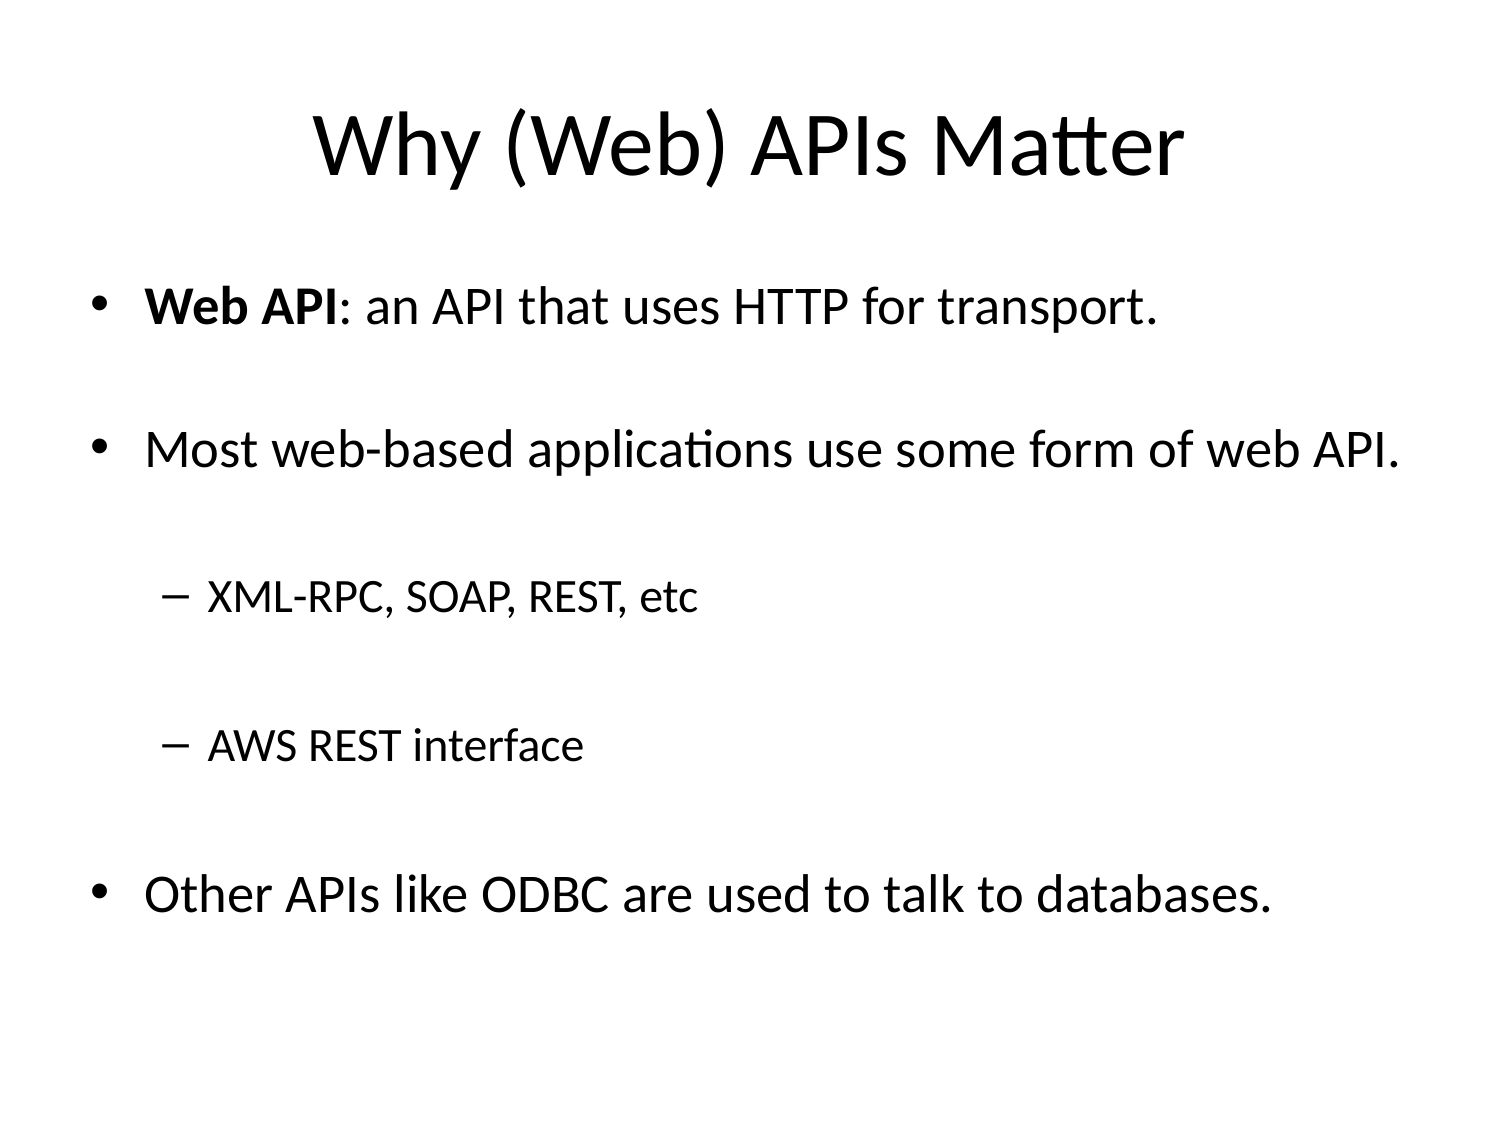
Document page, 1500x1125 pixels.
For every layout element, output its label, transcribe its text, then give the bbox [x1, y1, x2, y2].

list Web API: an API that uses HTTP for transport. Most web-based applications use some form of web API. XML-RPC, SOAP, REST, etc AWS REST interface Other APIs like ODBC are used to talk to databases. [75, 262, 1425, 1005]
title Why (Web) APIs Matter [75, 45, 1425, 233]
